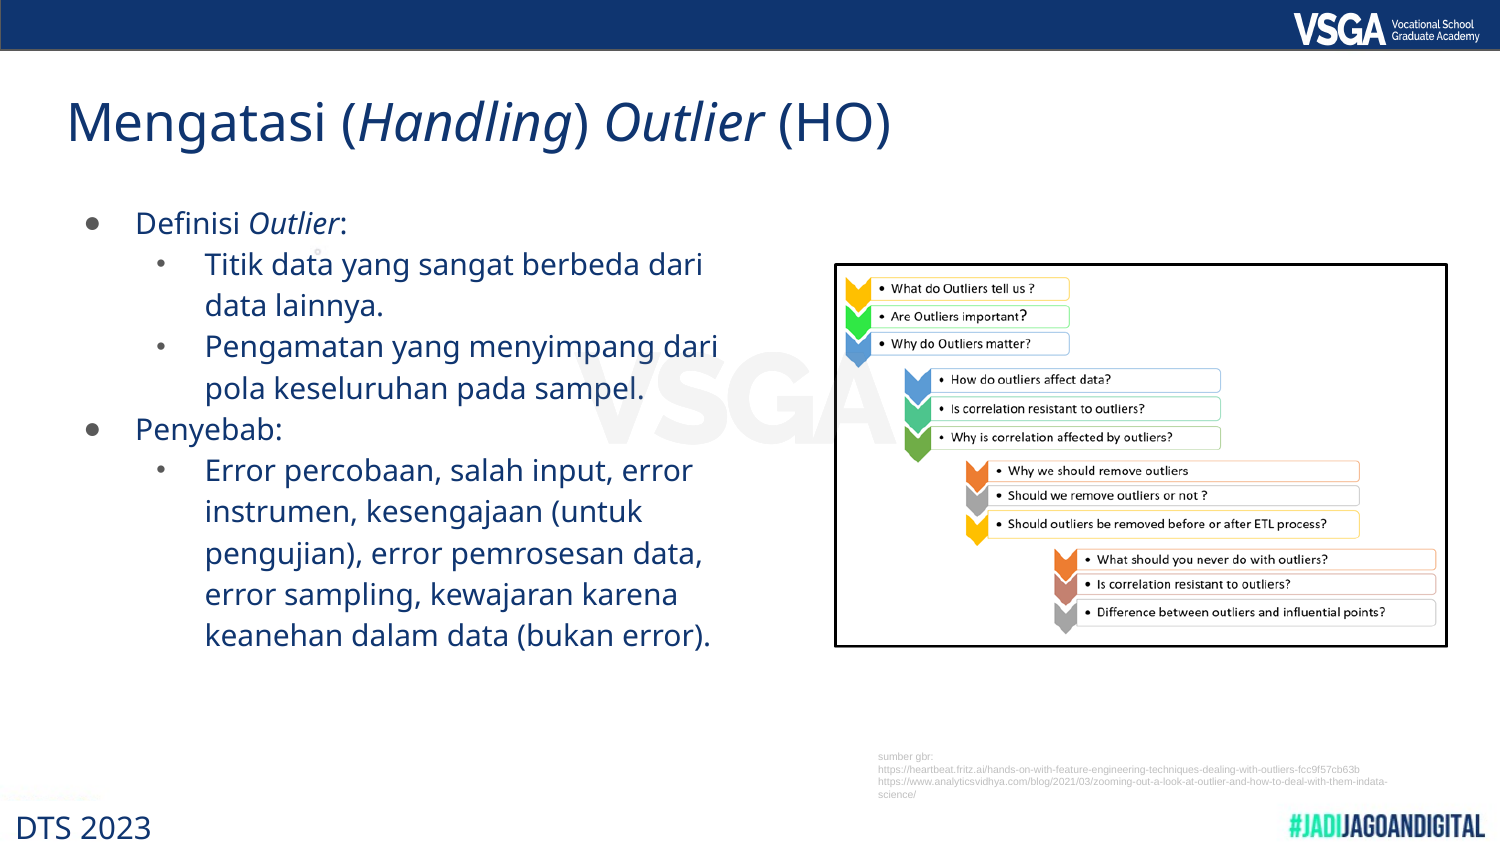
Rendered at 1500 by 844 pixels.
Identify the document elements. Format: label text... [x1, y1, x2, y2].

text_box Definisi Outlier: Titik data yang sangat berbeda dari data lainnya. Pengamatan yang menyimpang dari pola keseluruhan pada sampel. Penyebab: Error percobaan, salah input, error instrumen, kesengajaan (untuk pengujian), error pemrosesan data, error sampling, kewajaran karena keanehan dalam data (bukan error). [51, 184, 750, 727]
picture [0, 0, 1500, 844]
text_box DTS 2023 [0, 800, 613, 833]
title Mengatasi (Handling) Outlier (HO) [51, 72, 1449, 167]
text_box sumber gbr: https://heartbeat.fritz.ai/hands-on-with-feature-engineering-techniques-dealing-with-outliers-fcc9f57cb63b https://www.analyticsvidhya.com/blog/2021/03/zooming-out-a-look-at-outlier-and-how-to-deal-with-them-indata-science/ [863, 742, 1421, 808]
